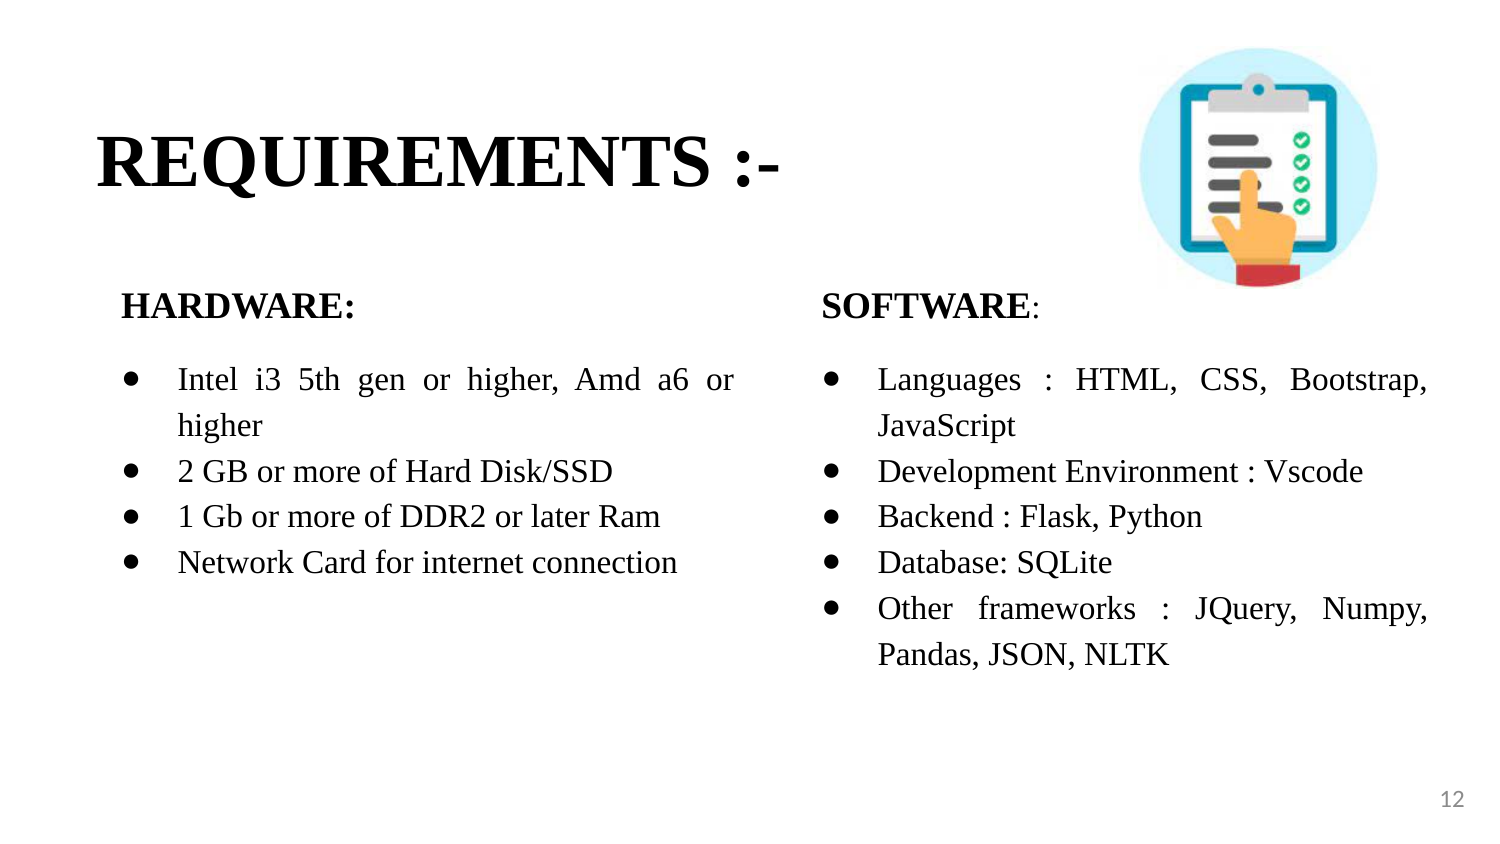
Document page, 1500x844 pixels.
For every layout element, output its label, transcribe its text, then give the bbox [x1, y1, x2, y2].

list SOFTWARE: Languages : HTML, CSS, Bootstrap, JavaScript Development Environment : Vscode Backend : Flask, Python Database: SQLite Other frameworks : JQuery, Numpy, Pandas, JSON, NLTK [787, 259, 1444, 741]
slide_number 12 [1389, 764, 1480, 830]
picture [1138, 46, 1380, 289]
title REQUIREMENTS :- [62, 96, 1013, 191]
list HARDWARE: Intel i3 5th gen or higher, Amd a6 or higher 2 GB or more of Hard Disk/SSD 1 Gb or more of DDR2 or later Ram Network Card for internet connection [87, 259, 750, 679]
